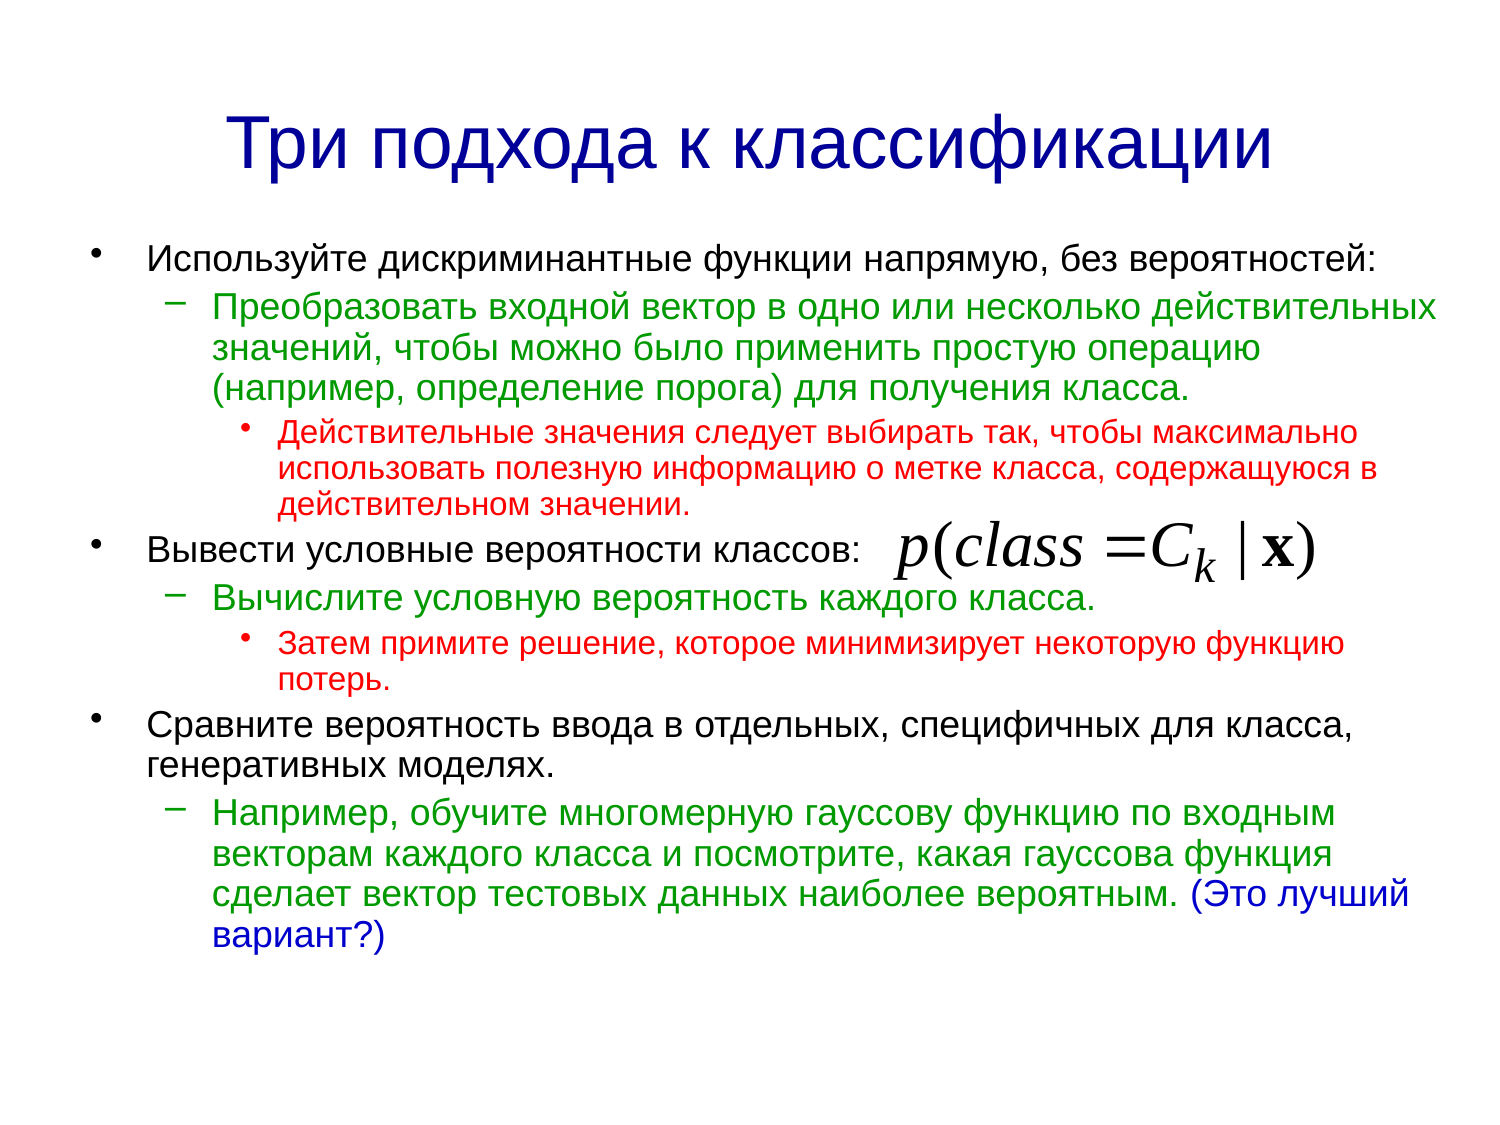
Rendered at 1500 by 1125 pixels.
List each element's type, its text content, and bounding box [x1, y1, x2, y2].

title Три подхода к классификации [75, 45, 1425, 231]
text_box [879, 501, 1329, 600]
list Используйте дискриминантные функции напрямую, без вероятностей: Преобразовать входной вектор в одно или несколько действительных значений, чтобы можно было применить простую операцию (например, определение порога) для получения класса. Действительные значения следует выбирать так, чтобы максимально использовать полезную информацию о метке класса, содержащуюся в действительном значении. Вывести условные вероятности классов: Вычислите условную вероятность каждого класса. Затем примите решение, которое минимизирует некоторую функцию потерь. Сравните вероятность ввода в отдельных, специфичных для класса, генеративных моделях. Например, обучите многомерную гауссову функцию по входным векторам каждого класса и посмотрите, какая гауссова функция сделает вектор тестовых данных наиболее вероятным. (Это лучший вариант?) [75, 231, 1471, 1064]
